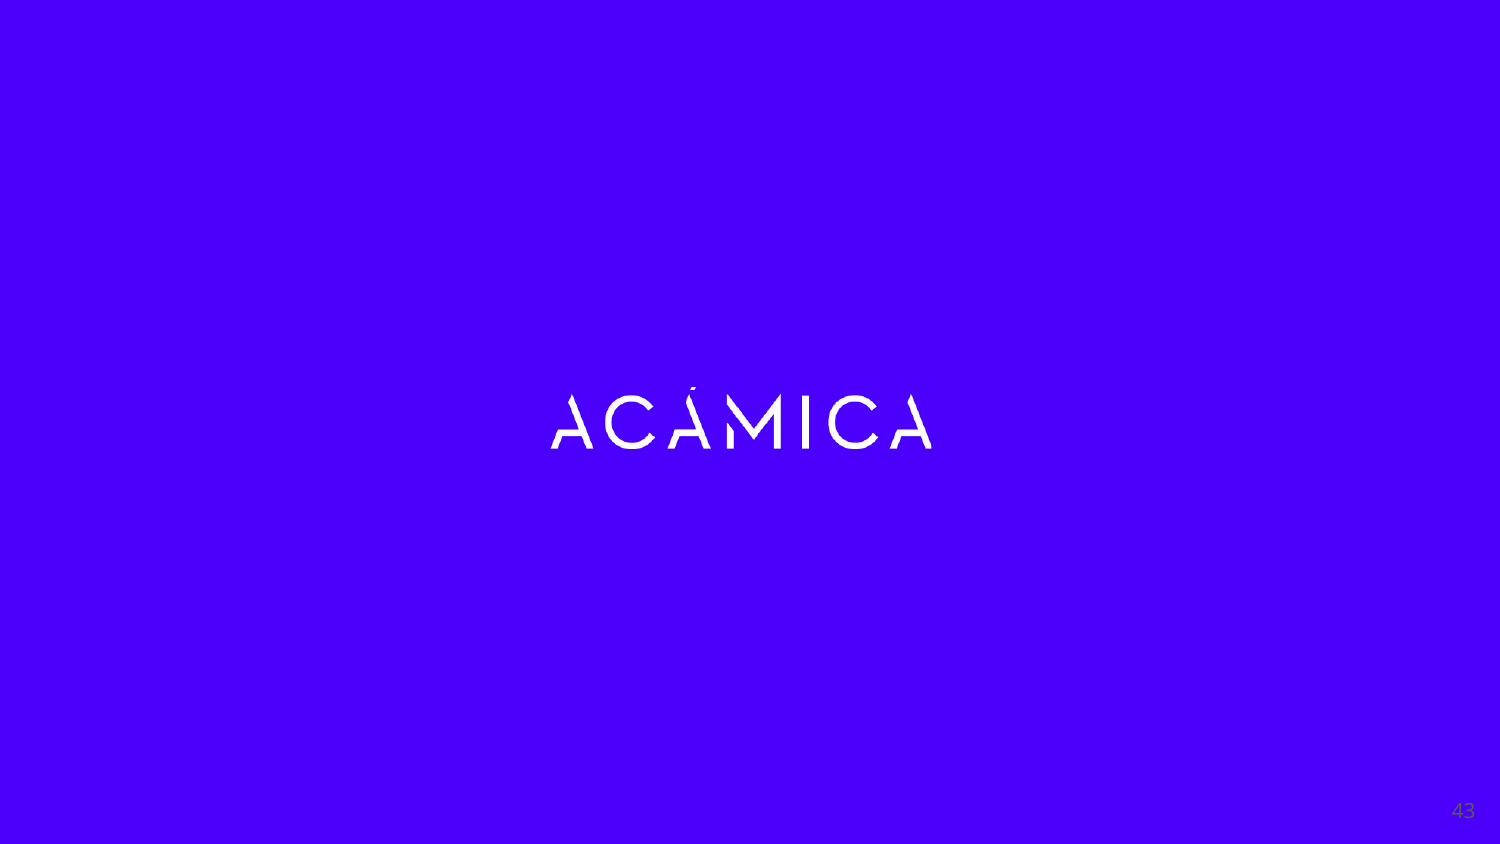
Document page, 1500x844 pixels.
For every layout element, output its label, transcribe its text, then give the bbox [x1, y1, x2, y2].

picture [543, 387, 932, 456]
slide_number ‹#› [1400, 779, 1491, 844]
